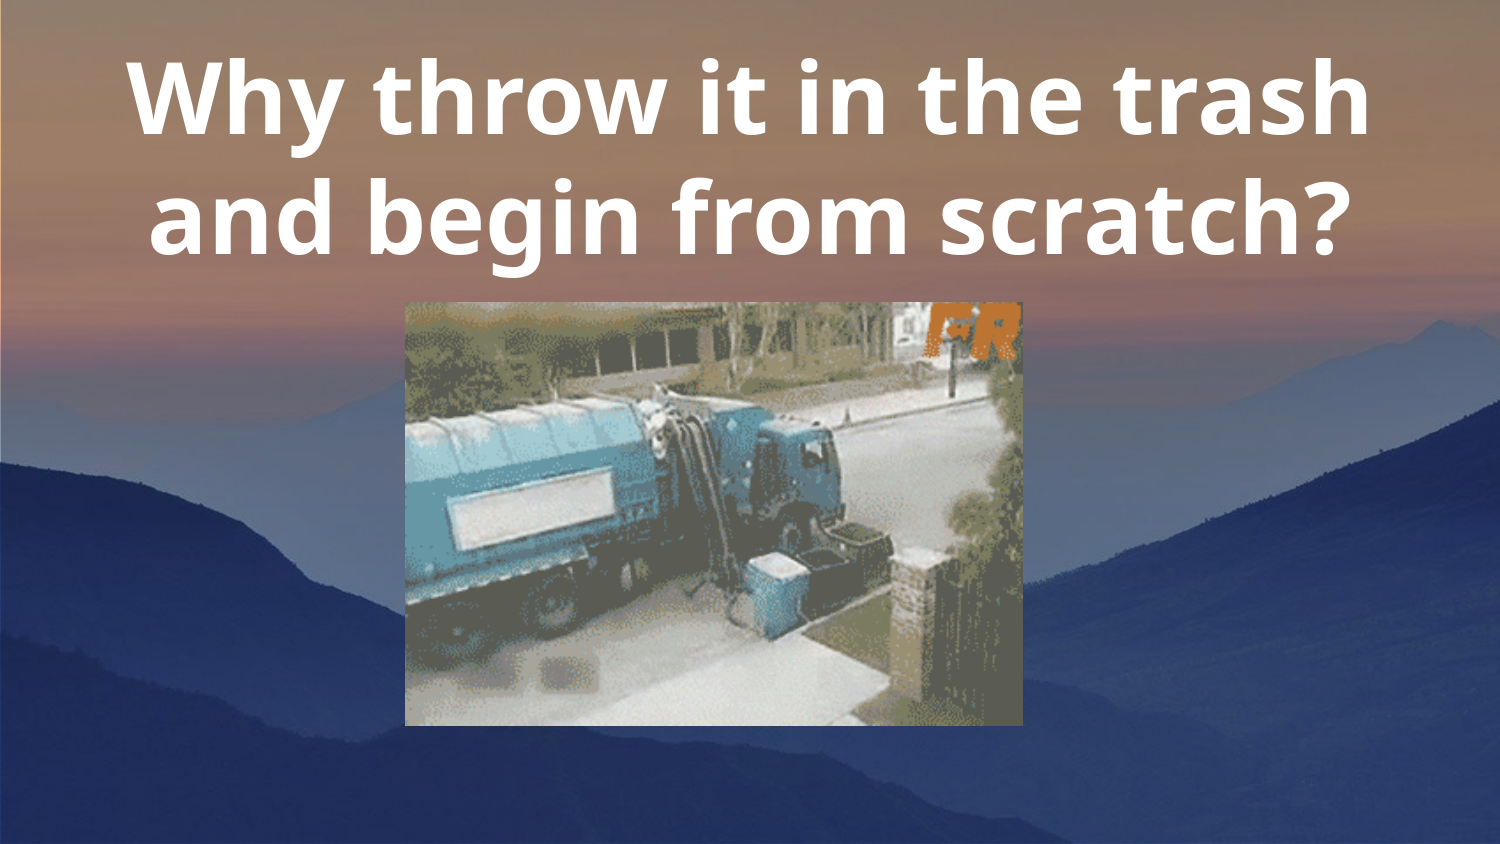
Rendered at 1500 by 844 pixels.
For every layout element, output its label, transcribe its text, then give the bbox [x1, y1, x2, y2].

picture [0, 0, 1500, 844]
title Why throw it in the trash and begin from scratch? [81, 59, 1420, 250]
